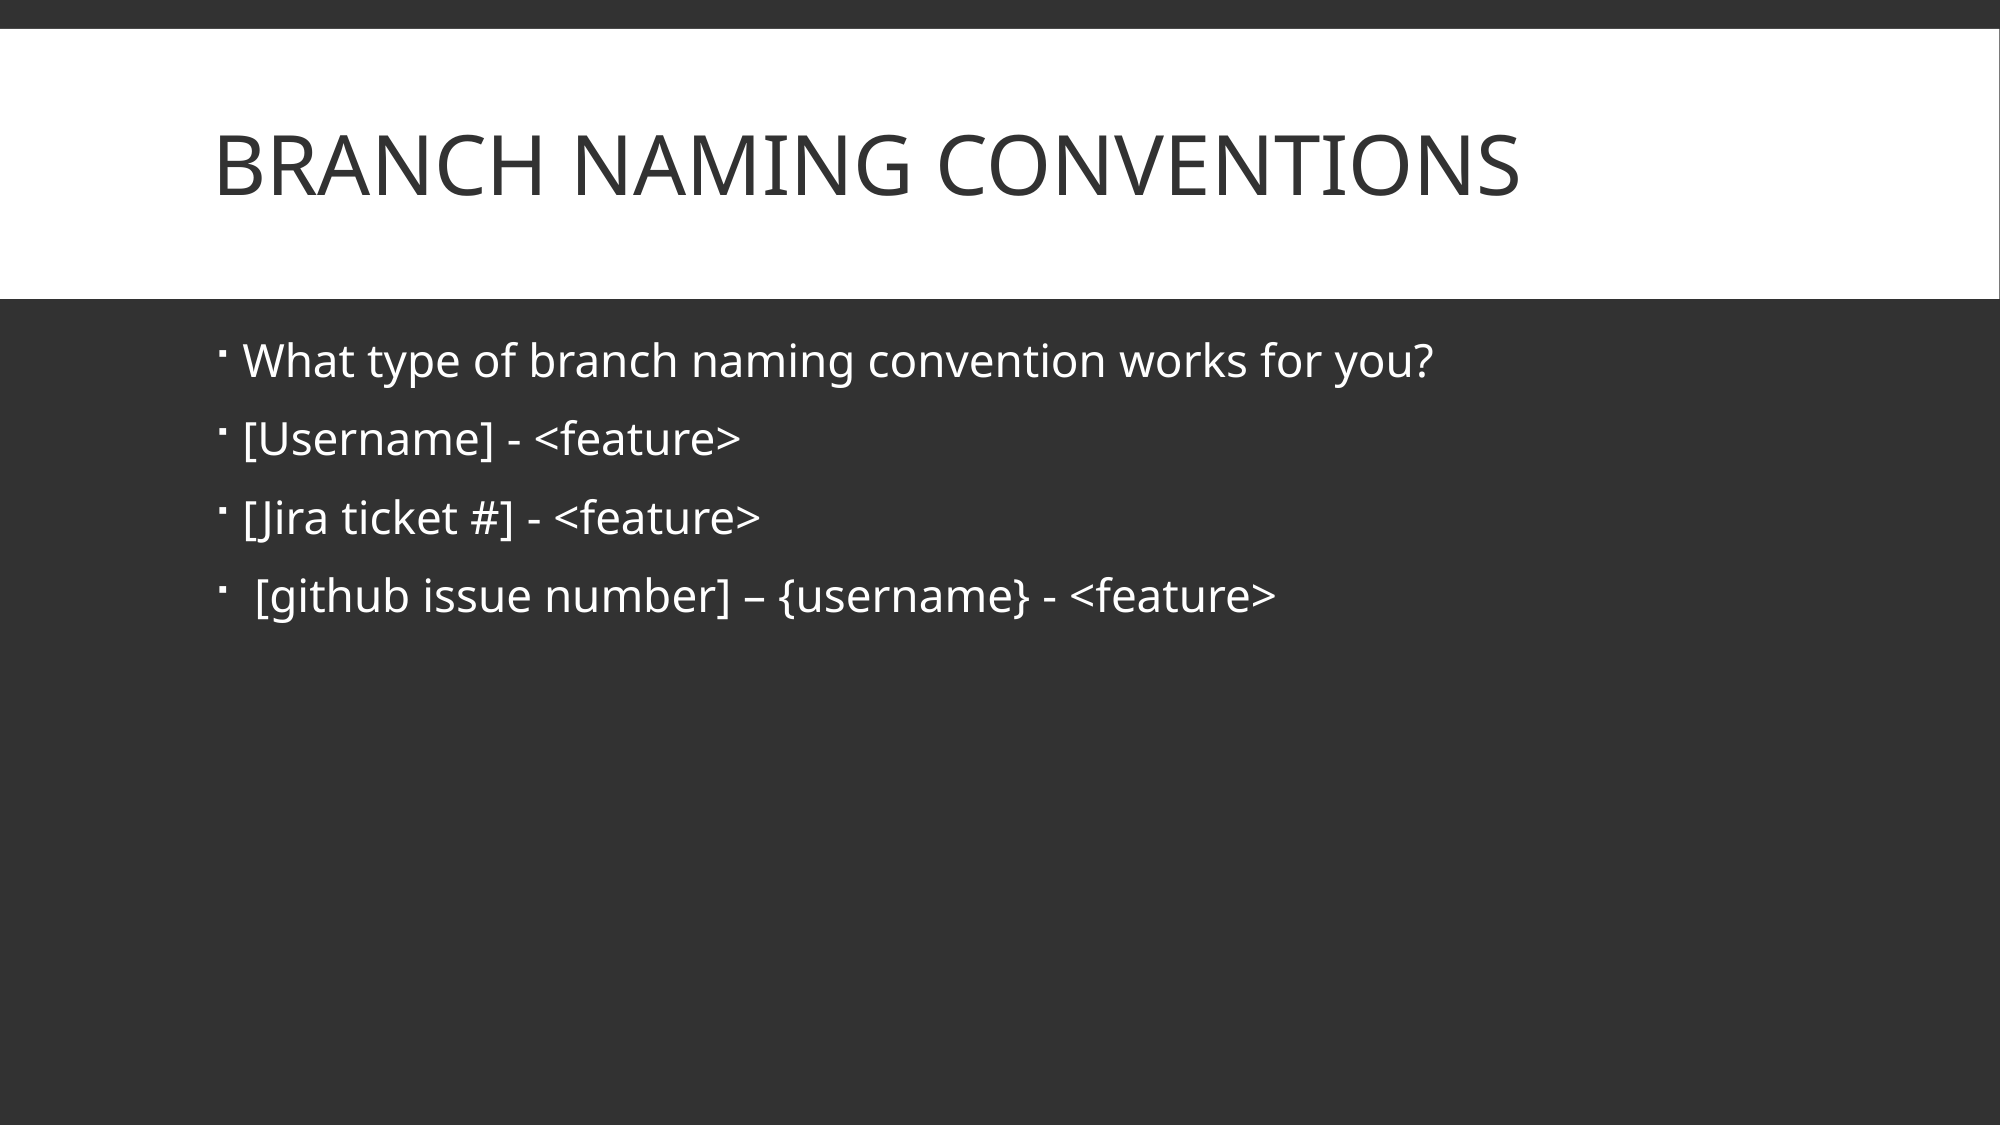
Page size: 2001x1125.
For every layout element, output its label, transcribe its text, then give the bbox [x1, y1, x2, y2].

title Branch Naming conventions [197, 46, 1803, 295]
list What type of branch naming convention works for you? [Username] - <feature> [Jira ticket #] - <feature> [github issue number] – {username} - <feature> [197, 329, 1803, 1020]
